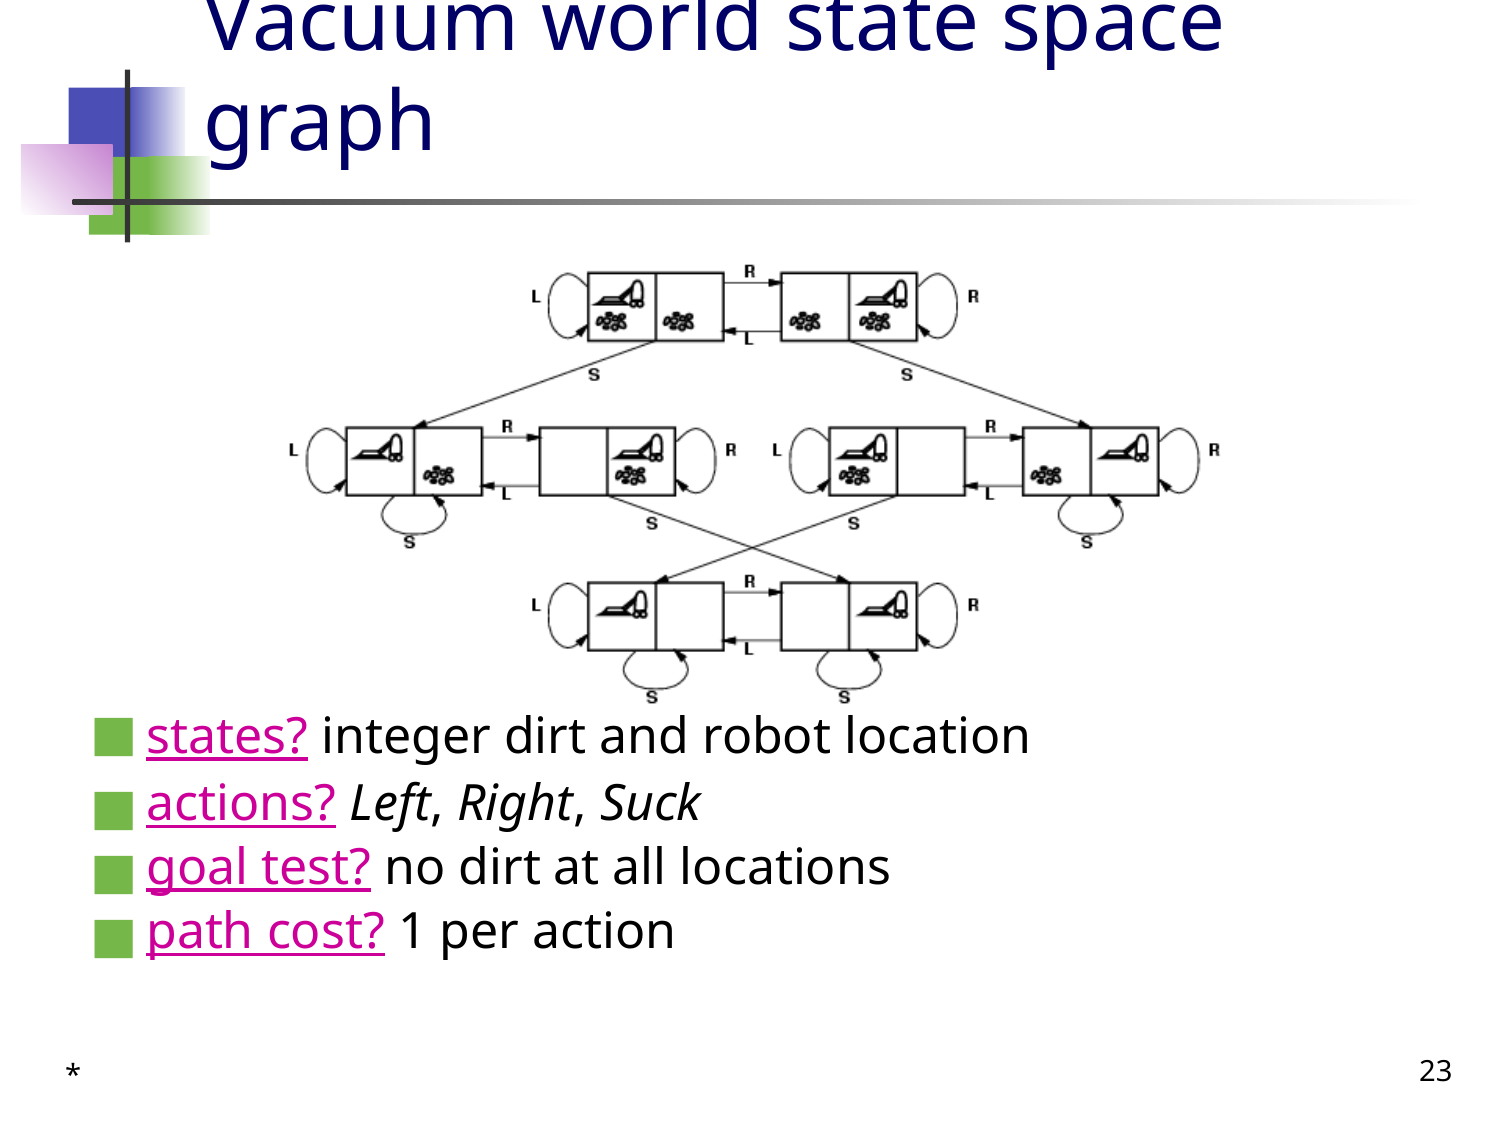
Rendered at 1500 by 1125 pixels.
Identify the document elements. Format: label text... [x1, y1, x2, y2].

list states? integer dirt and robot location actions? Left, Right, Suck goal test? no dirt at all locations path cost? 1 per action [75, 275, 1425, 1018]
title Vacuum world state space graph [188, 35, 1468, 175]
picture [287, 262, 1224, 713]
text_box * [49, 1024, 363, 1100]
text_box 23 [1155, 1024, 1468, 1100]
